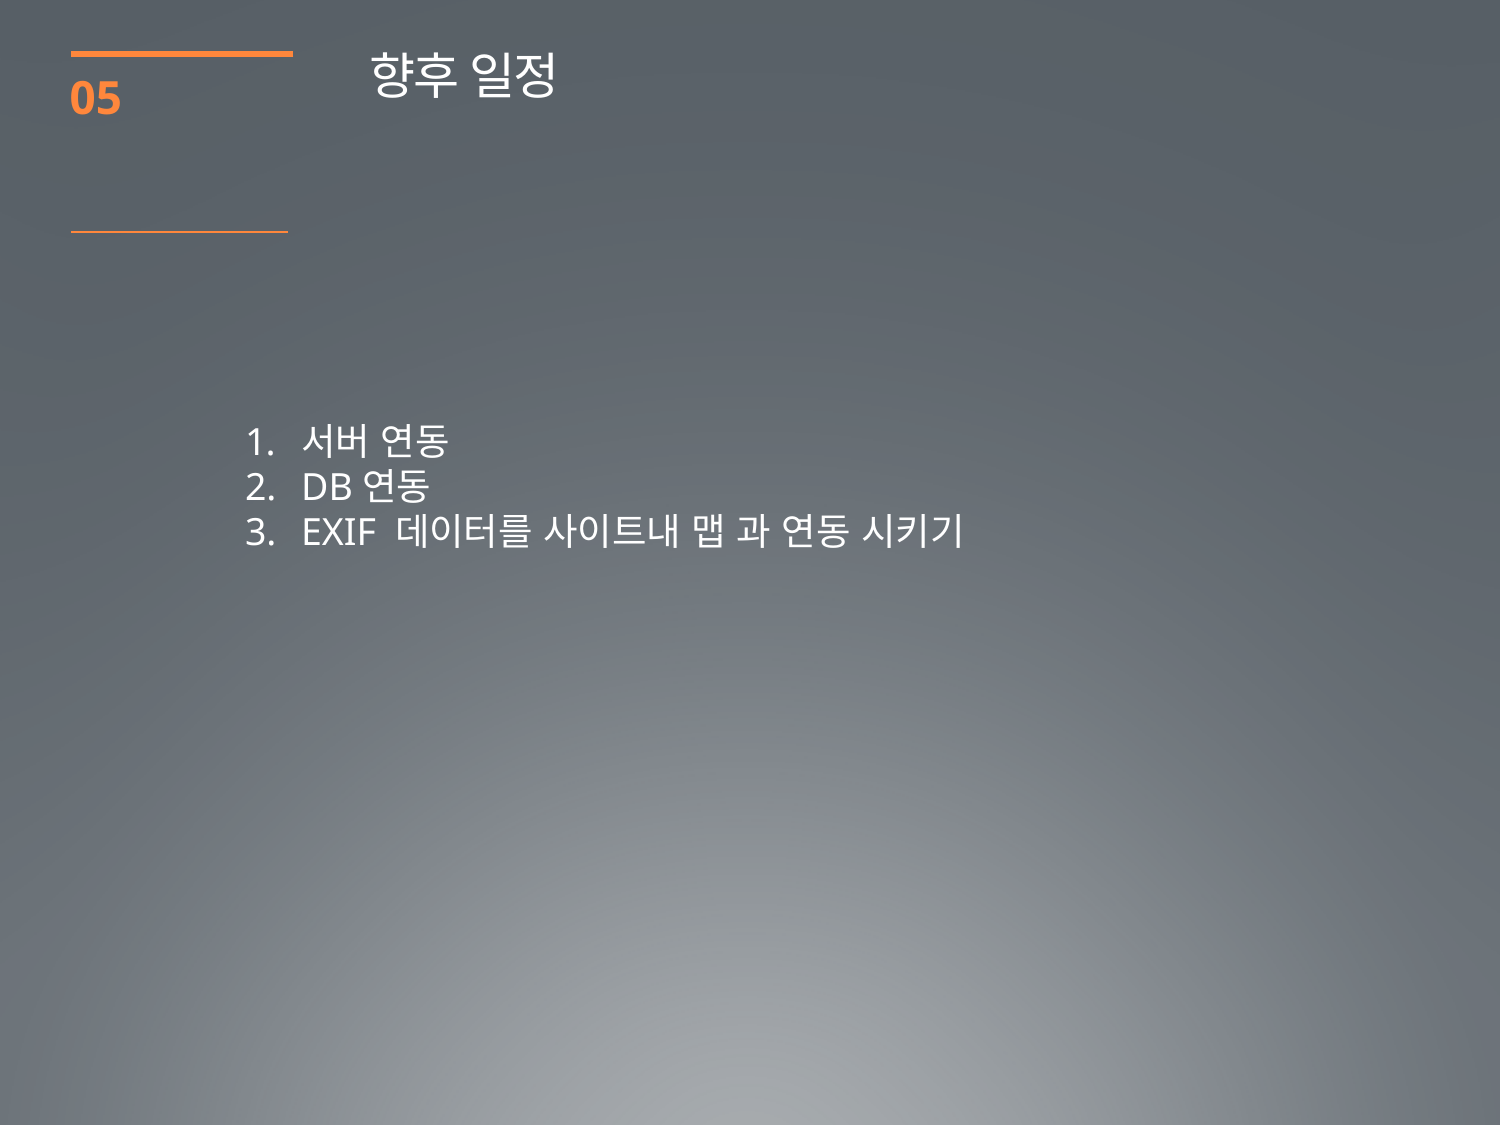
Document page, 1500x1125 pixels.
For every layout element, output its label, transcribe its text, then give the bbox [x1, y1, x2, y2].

text_box 서버 연동 DB연동 EXIF 데이터를 사이트내 맵 과 연동 시키기 [230, 410, 1353, 606]
text_box 향후 일정 [354, 36, 1437, 167]
picture [0, 0, 1500, 1125]
text_box 05 [54, 61, 138, 132]
